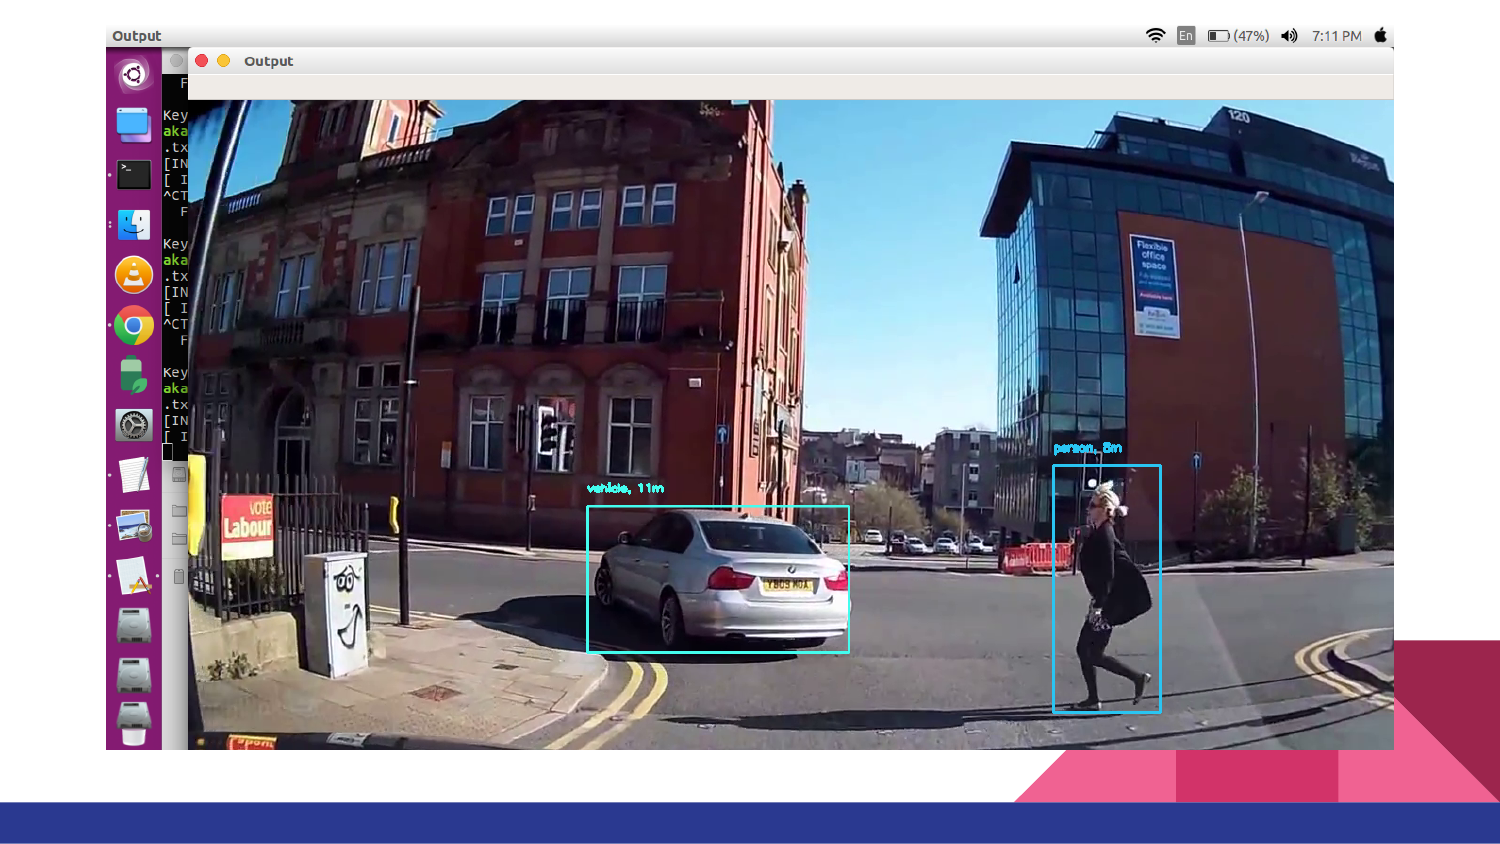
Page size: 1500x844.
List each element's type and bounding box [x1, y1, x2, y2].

picture [105, 24, 1395, 750]
